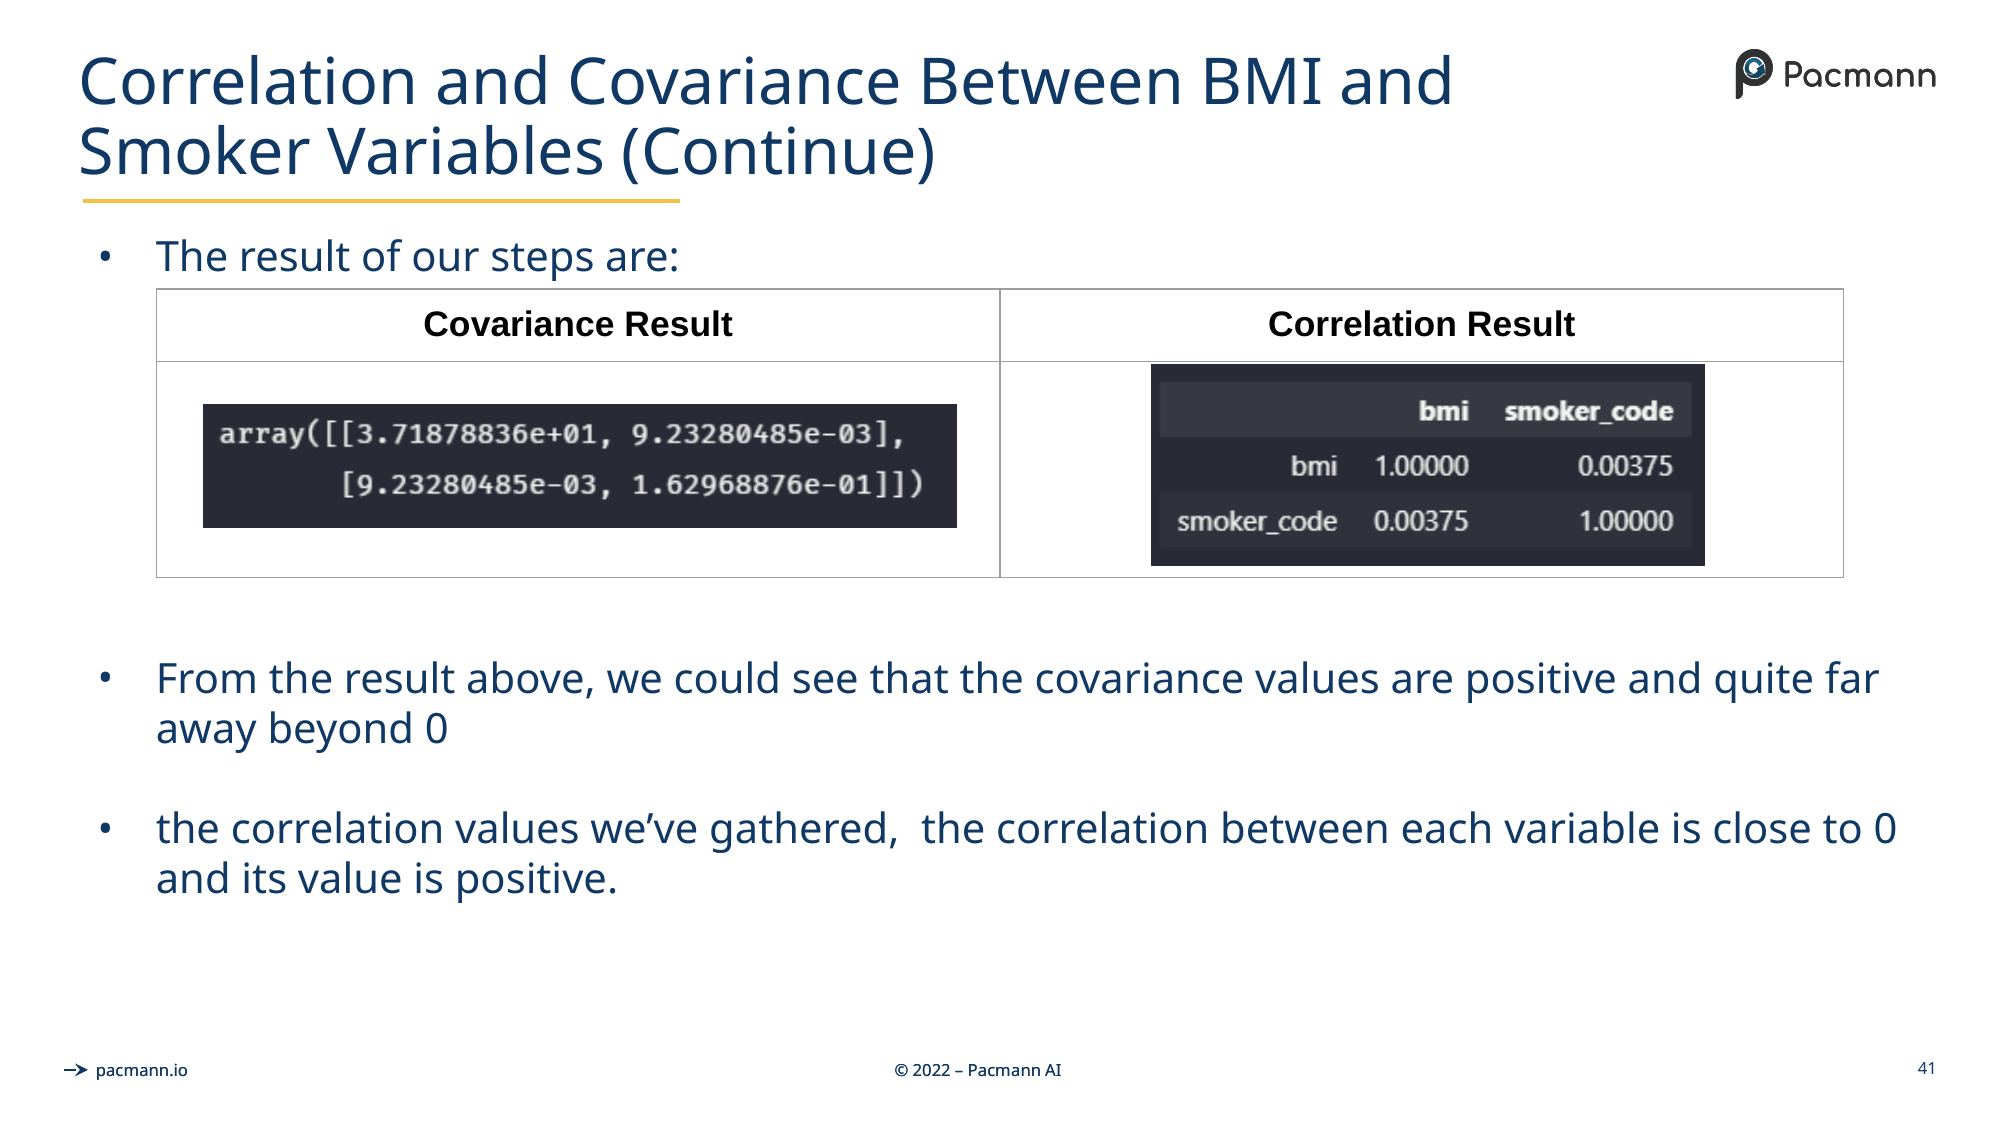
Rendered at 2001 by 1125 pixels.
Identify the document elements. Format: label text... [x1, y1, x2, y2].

title Correlation and Covariance Between BMI and Smoker Variables (Continue) [63, 9, 1602, 228]
picture [202, 404, 957, 528]
table_cell [1001, 362, 1843, 577]
text_box From the result above, we could see that the covariance values are positive and quite far away beyond 0 the correlation values we’ve gathered, the correlation between each variable is close to 0 and its value is positive. [65, 644, 1934, 910]
picture [1151, 364, 1705, 566]
text_box The result of our steps are: [65, 222, 1934, 288]
table_header Covariance Result [157, 290, 999, 361]
table_cell [157, 362, 999, 577]
table_header Correlation Result [1001, 290, 1843, 361]
picture [1707, 36, 1966, 112]
